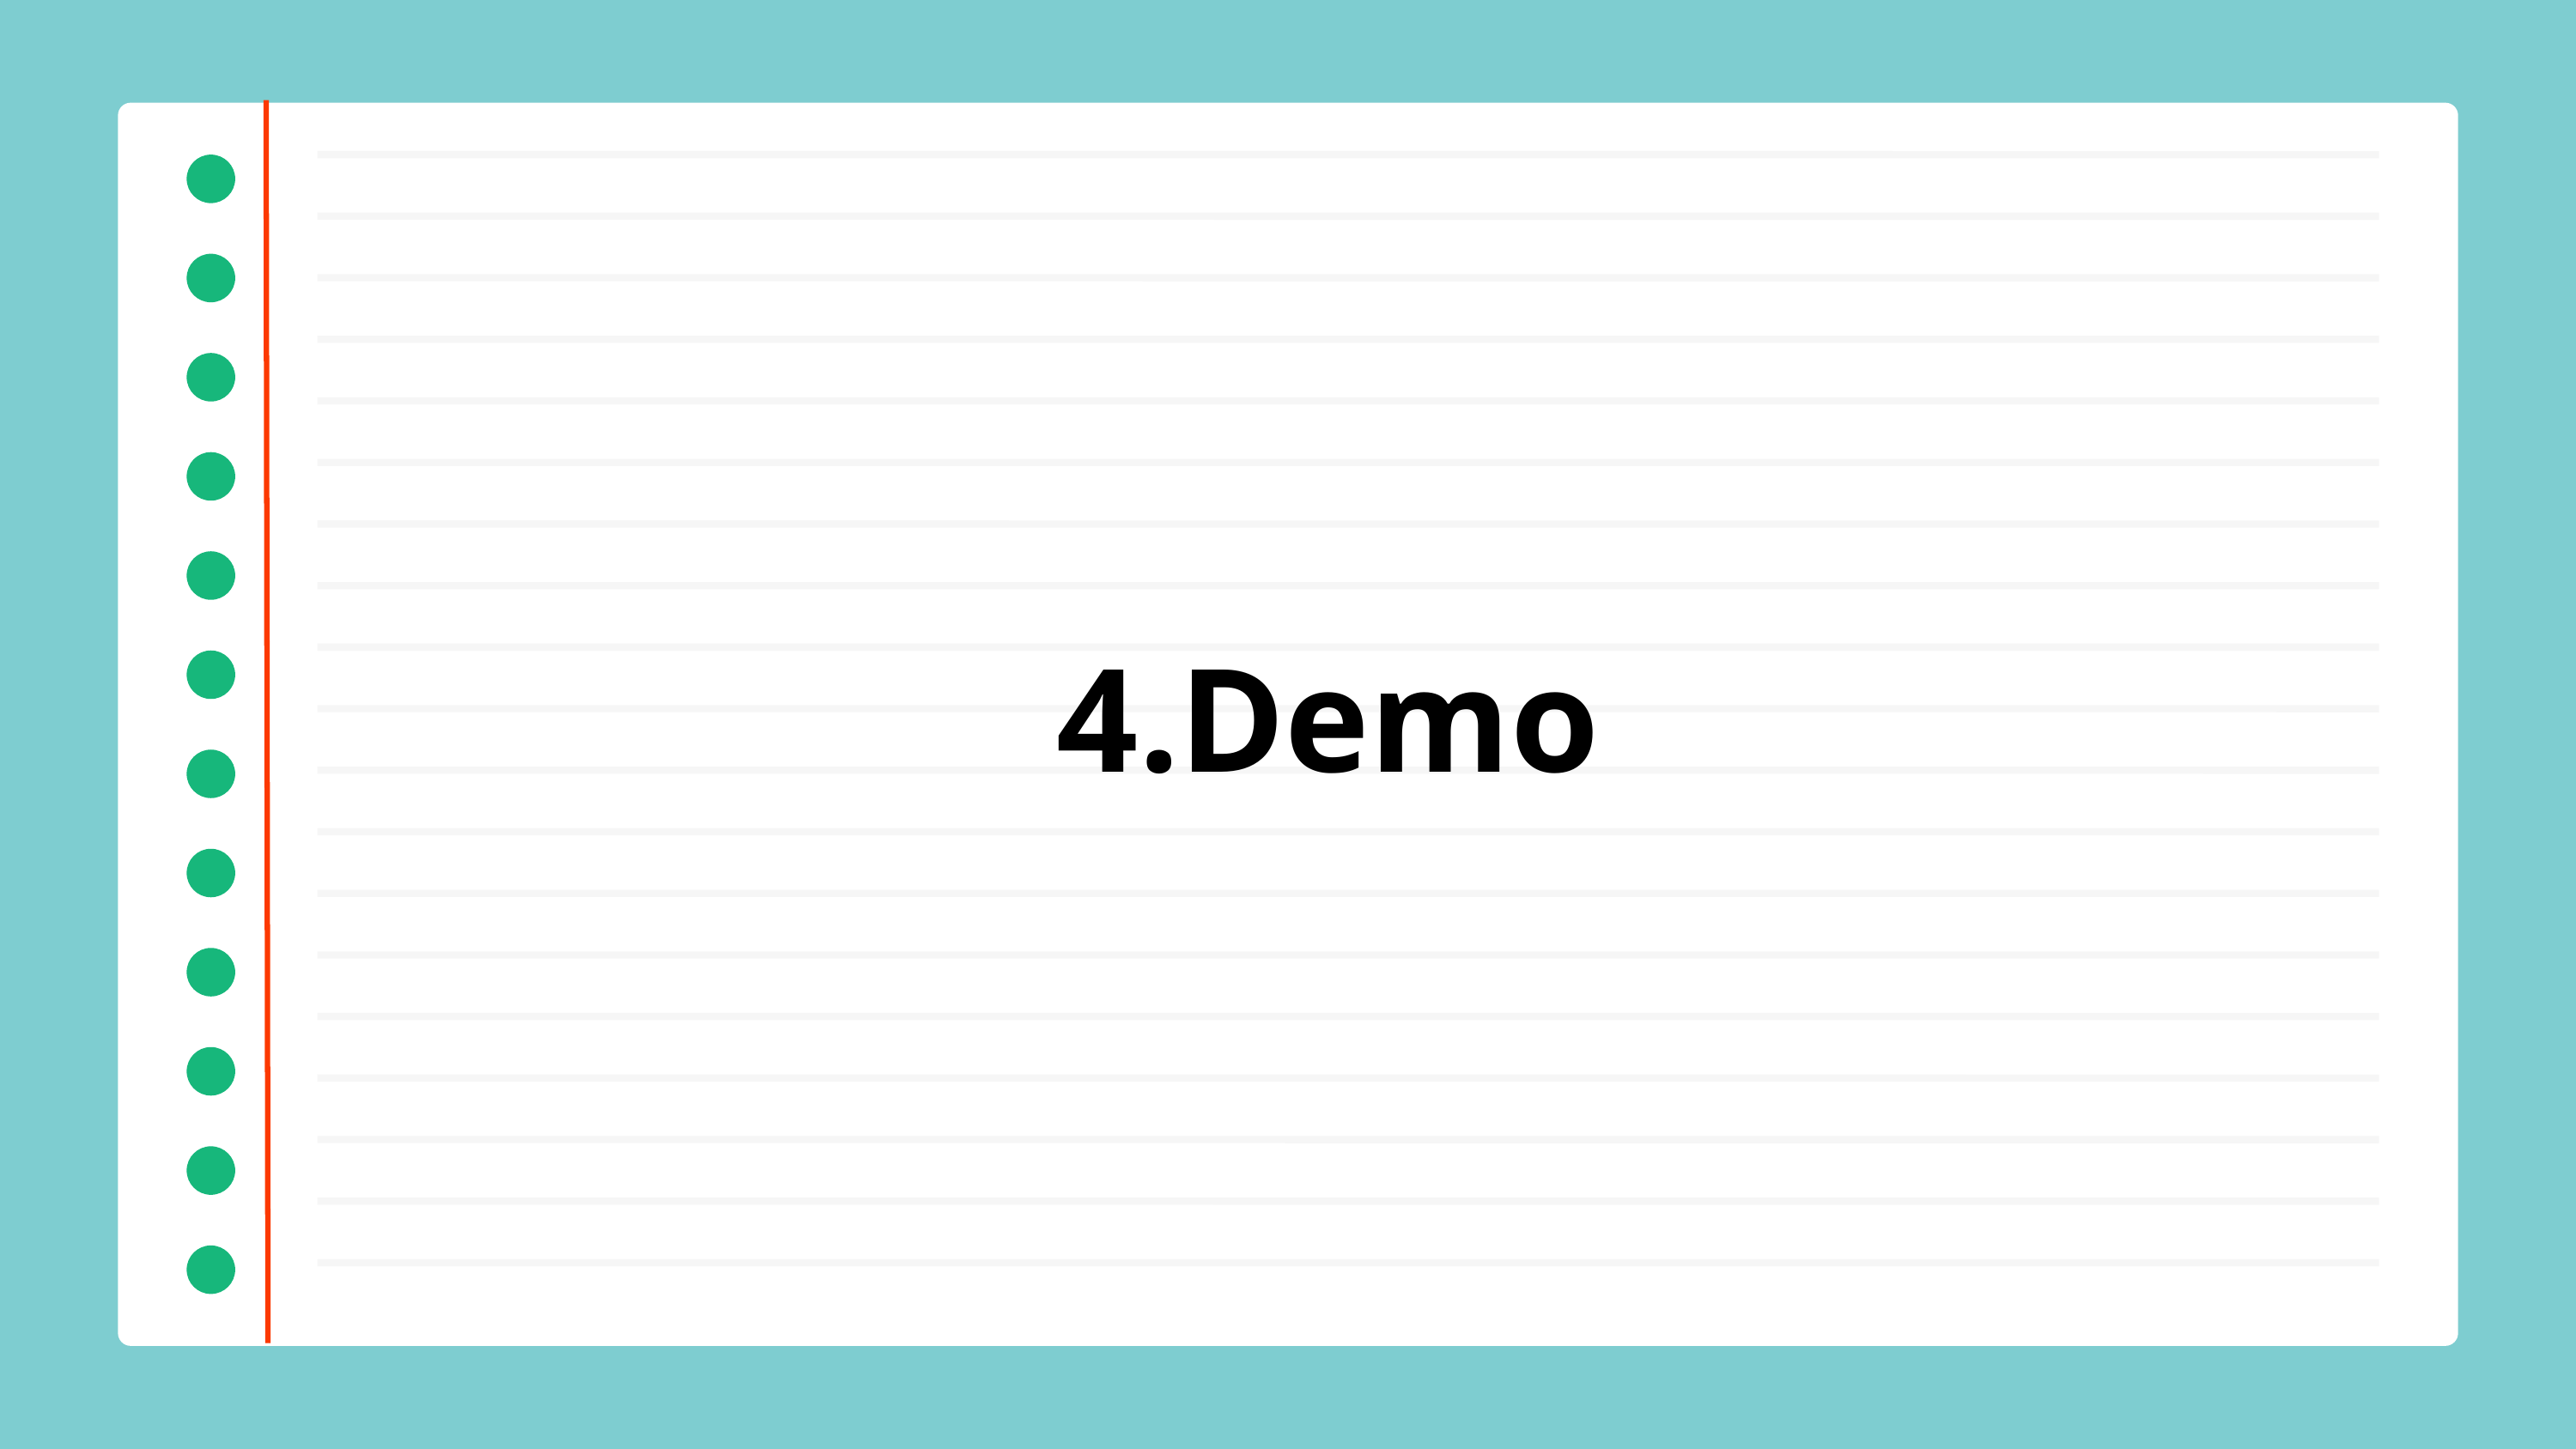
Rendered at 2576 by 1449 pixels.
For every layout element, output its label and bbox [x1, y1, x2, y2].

text_box [186, 154, 236, 1294]
text_box [118, 102, 2458, 1347]
text_box [317, 154, 2379, 1269]
